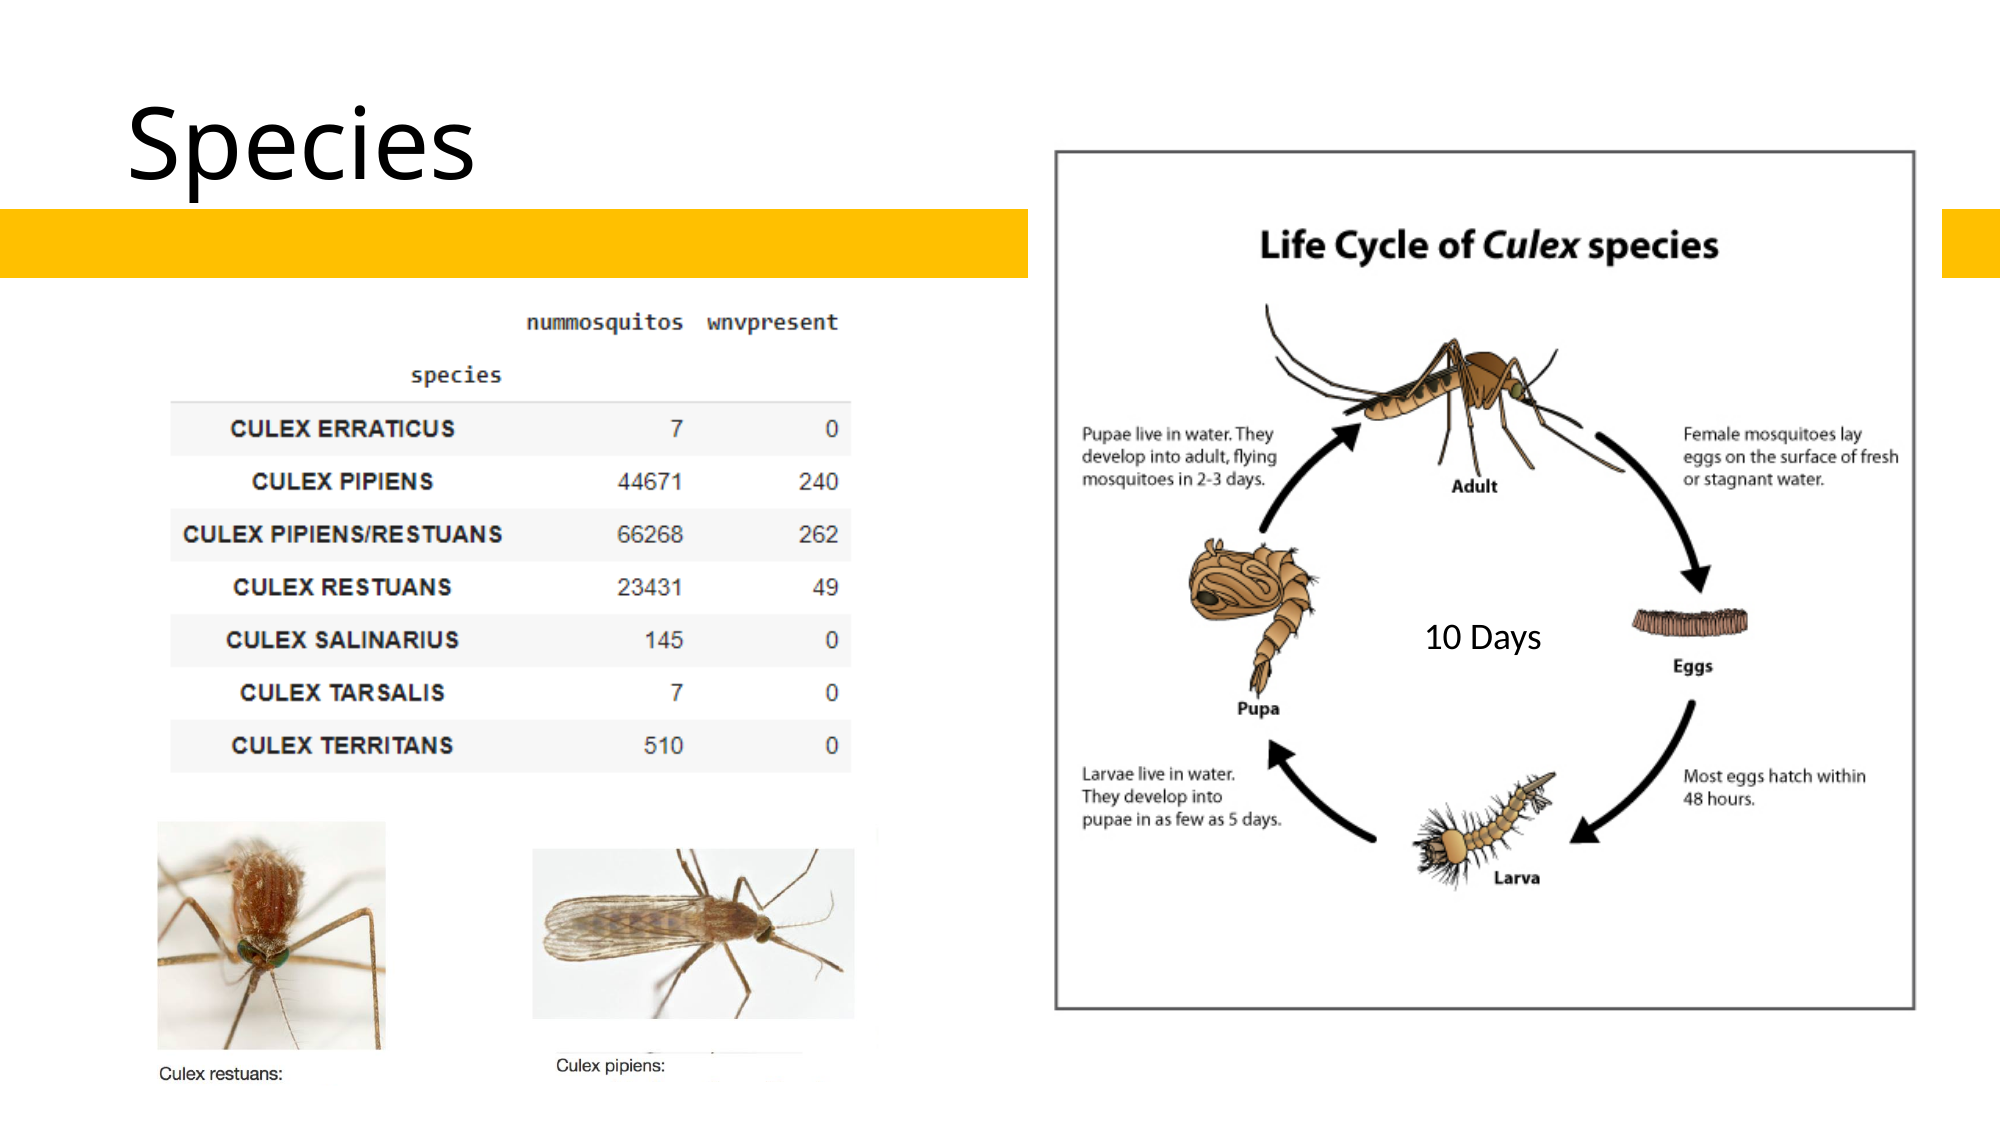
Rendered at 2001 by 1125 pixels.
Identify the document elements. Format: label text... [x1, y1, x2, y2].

text_box [591, 209, 1028, 278]
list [154, 296, 865, 778]
picture [1028, 127, 1942, 1034]
title Species [111, 17, 591, 278]
picture [509, 801, 879, 1082]
text_box [1942, 209, 2000, 278]
text_box [0, 209, 111, 278]
picture [154, 796, 411, 1086]
